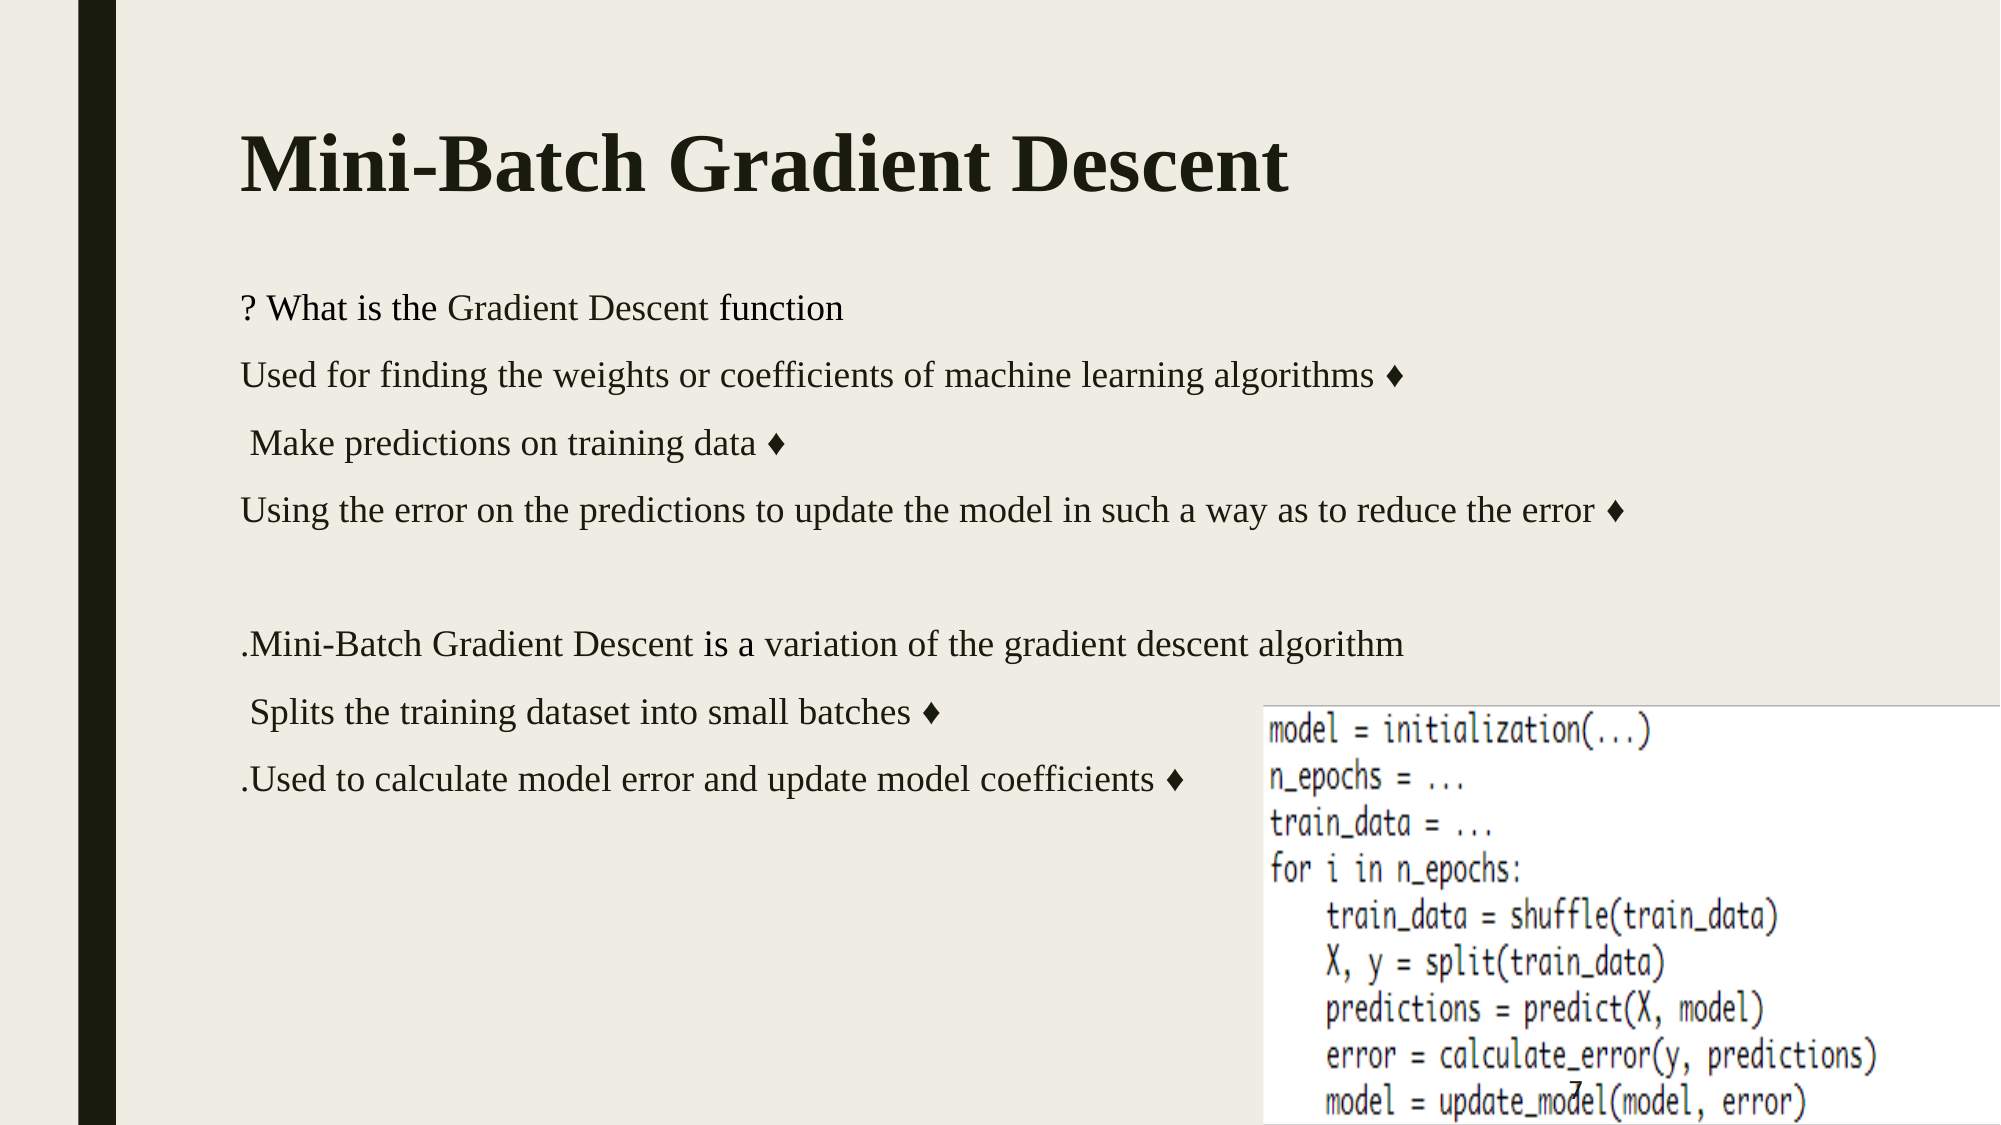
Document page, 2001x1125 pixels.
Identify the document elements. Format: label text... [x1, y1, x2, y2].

picture [1263, 704, 2000, 1125]
list What is the Gradient Descent function ? ♦ Used for finding the weights or coefficients of machine learning algorithms ♦ Make predictions on training data ♦ Using the error on the predictions to update the model in such a way as to reduce the error Mini-Batch Gradient Descent is a variation of the gradient descent algorithm. ♦ Splits the training dataset into small batches ♦ Used to calculate model error and update model coefficients. [225, 278, 1800, 1013]
title Mini-Batch Gradient Descent [225, 112, 1800, 250]
